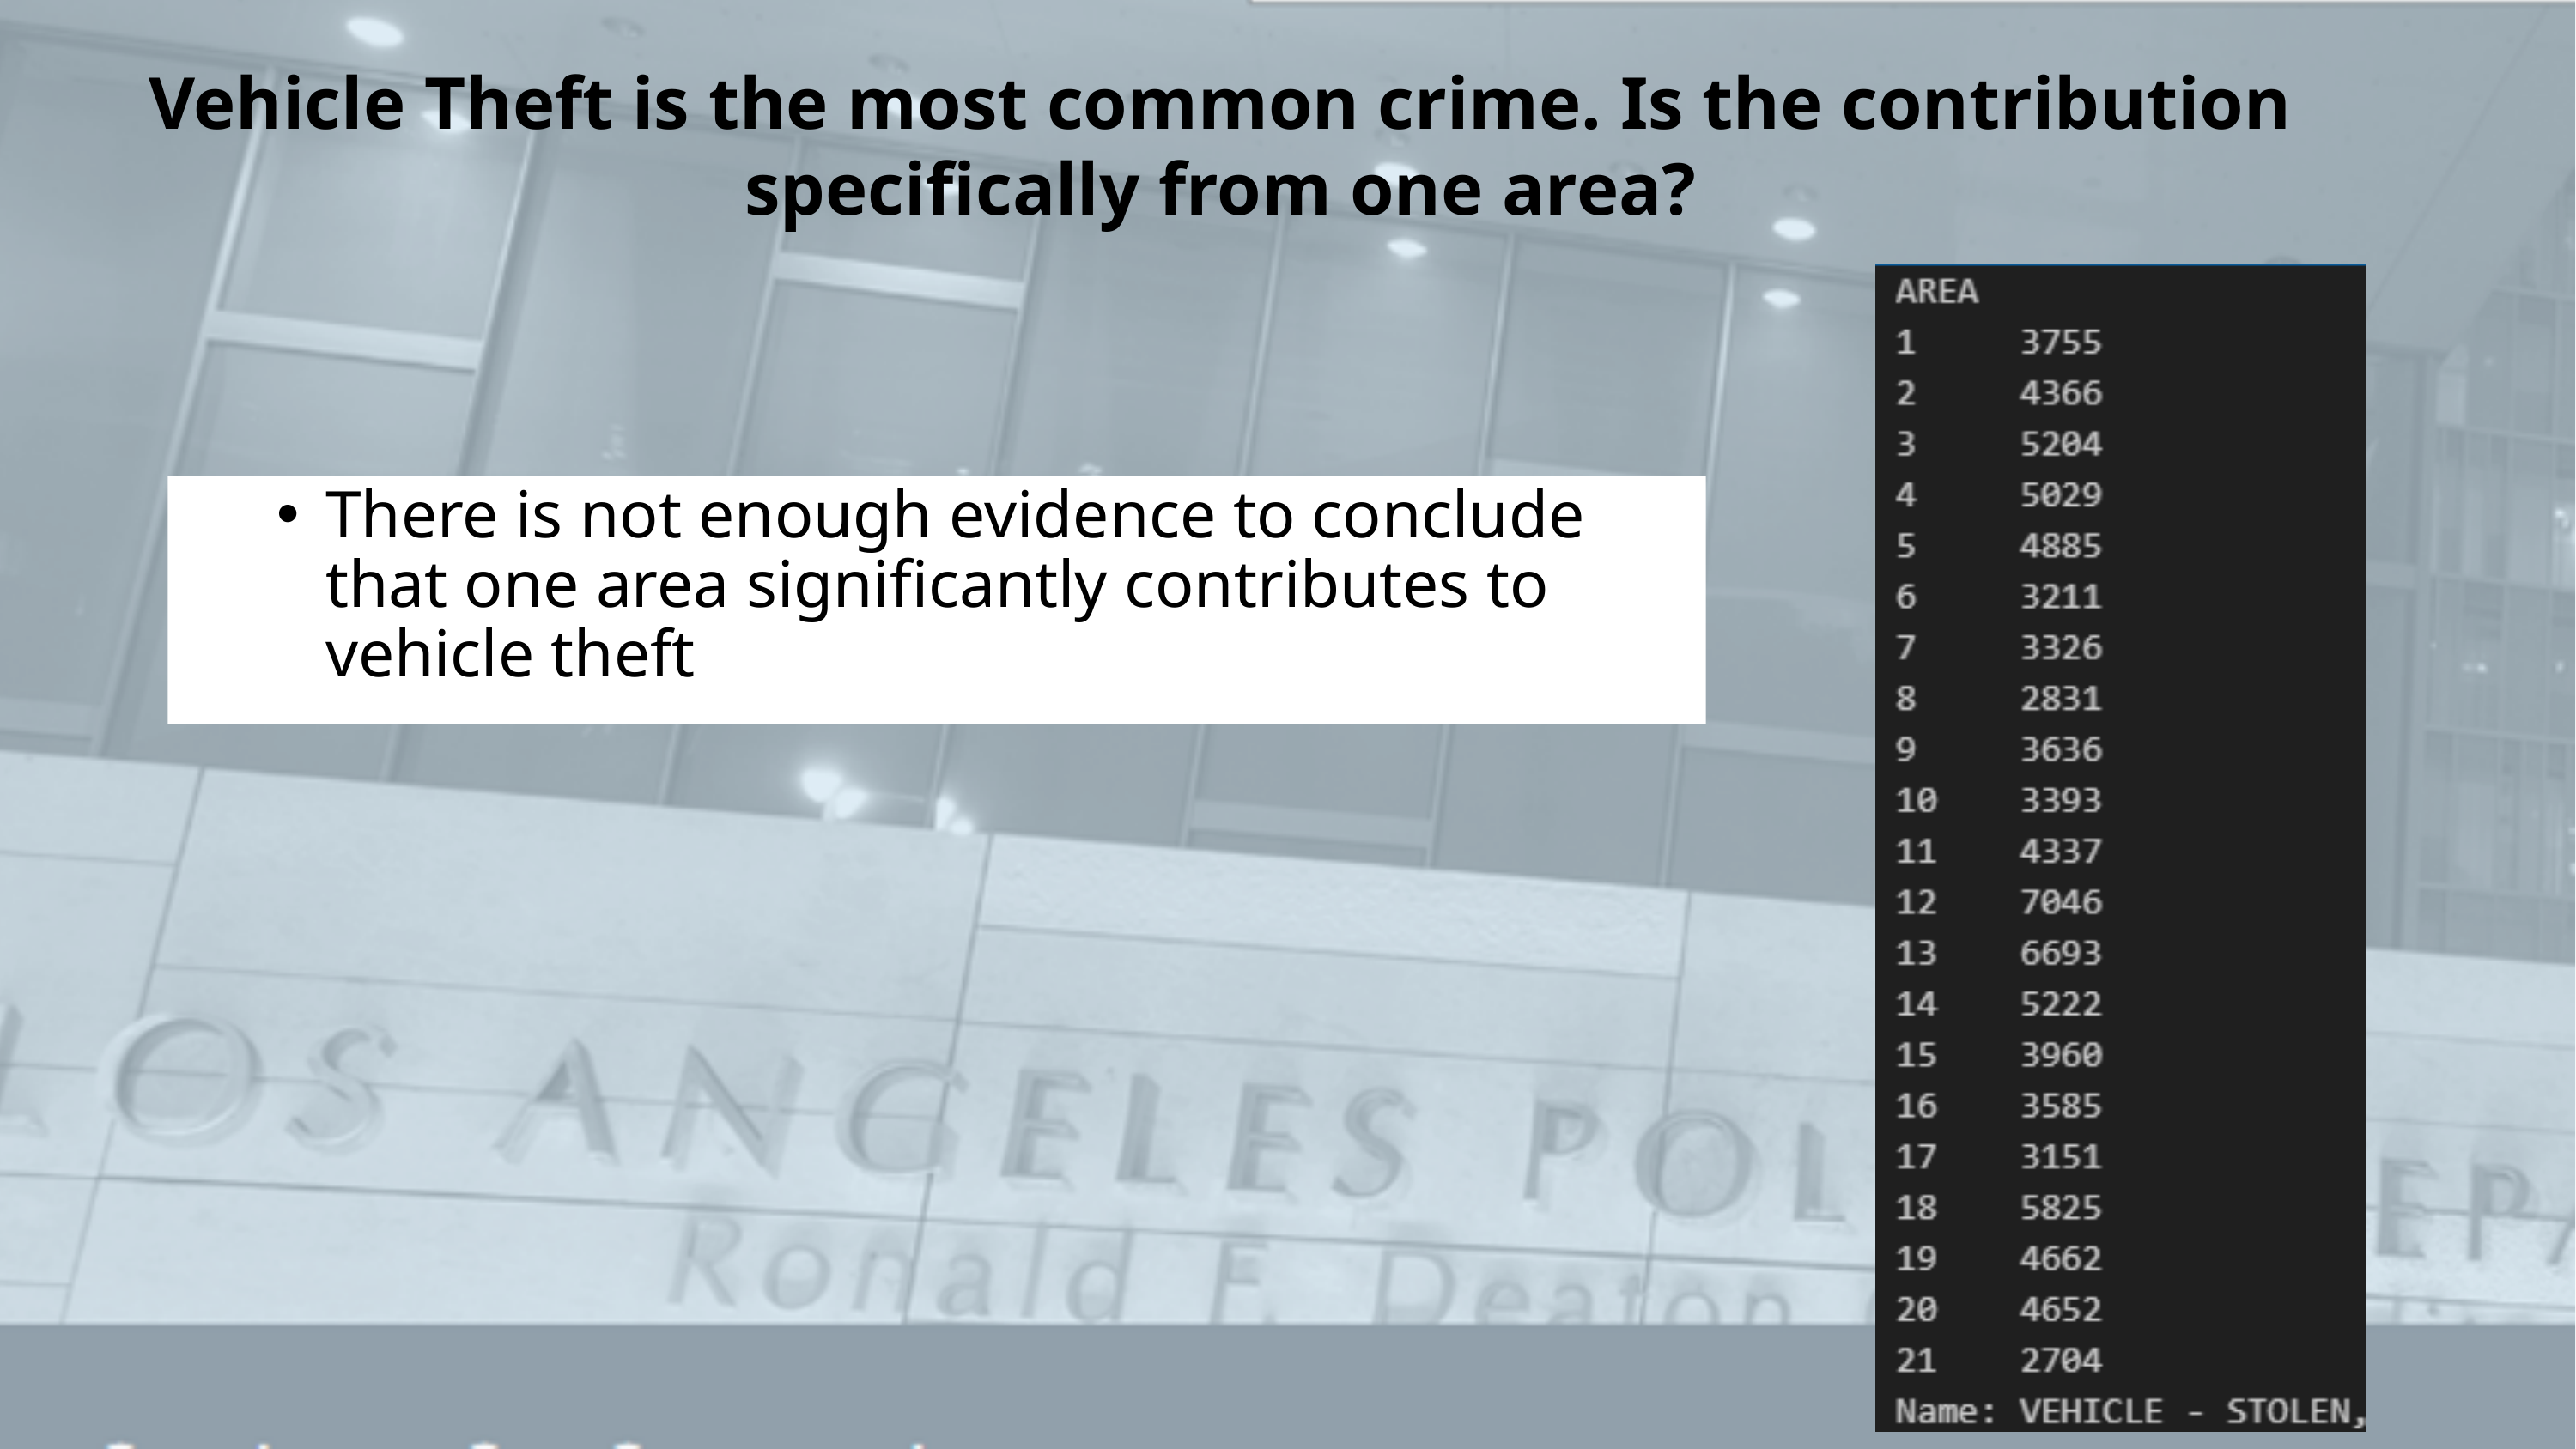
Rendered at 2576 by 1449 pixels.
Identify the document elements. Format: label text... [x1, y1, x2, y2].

text_box [0, 0, 2576, 1449]
text_box Vehicle Theft is the most common crime. Is the contribution specifically from one area? [72, 52, 2370, 236]
list There is not enough evidence to conclude that one area significantly contributes to vehicle theft [167, 476, 1706, 724]
picture [1875, 264, 2366, 1432]
